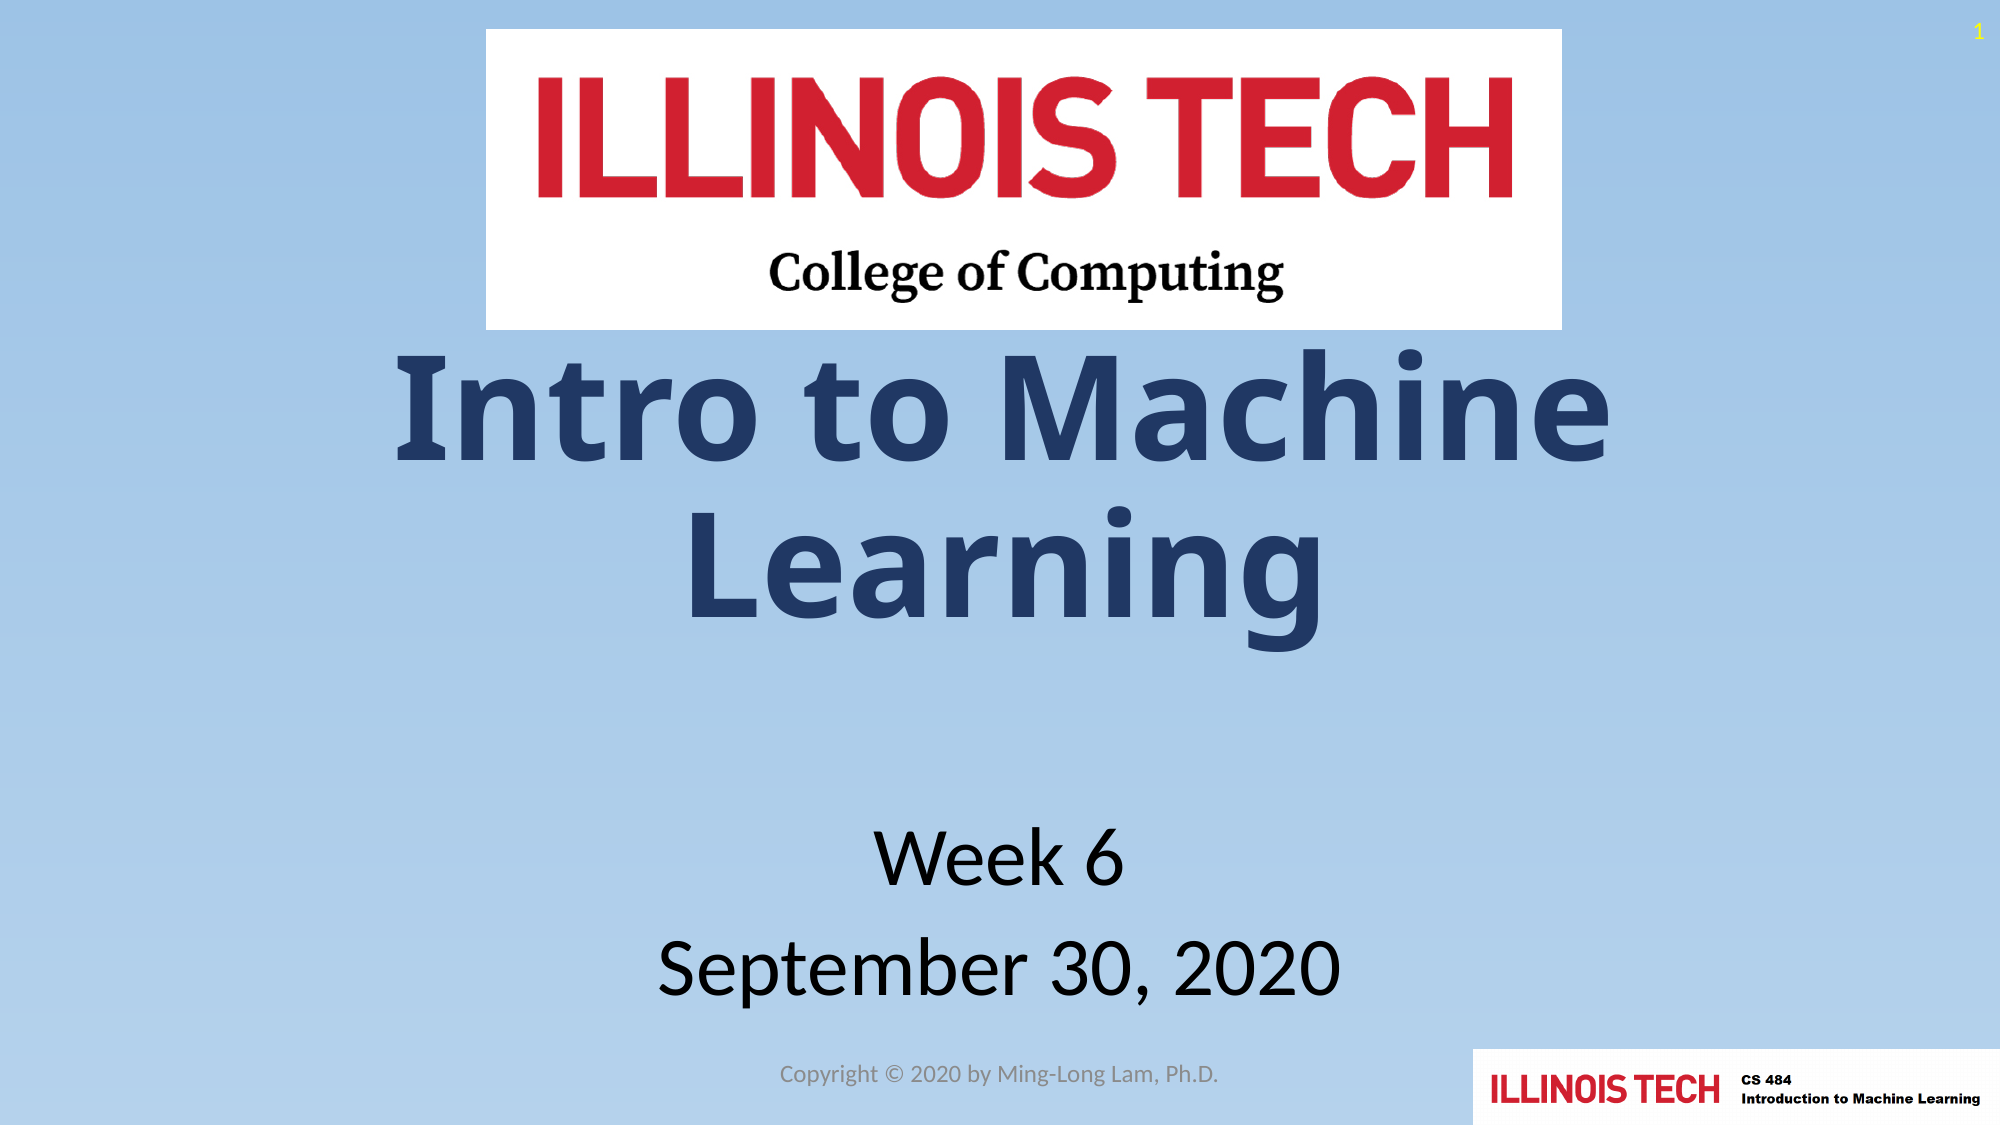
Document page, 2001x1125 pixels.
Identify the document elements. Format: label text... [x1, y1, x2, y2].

slide_number 1 [1550, 0, 2000, 60]
footer Copyright © 2020 by Ming-Long Lam, Ph.D. [662, 1042, 1338, 1103]
picture [486, 29, 1562, 330]
picture [1473, 1049, 2000, 1125]
title CS 484 Intro to Machine Learning [133, 347, 1876, 657]
subtitle Week 6 September 30, 2020 [249, 777, 1750, 1050]
